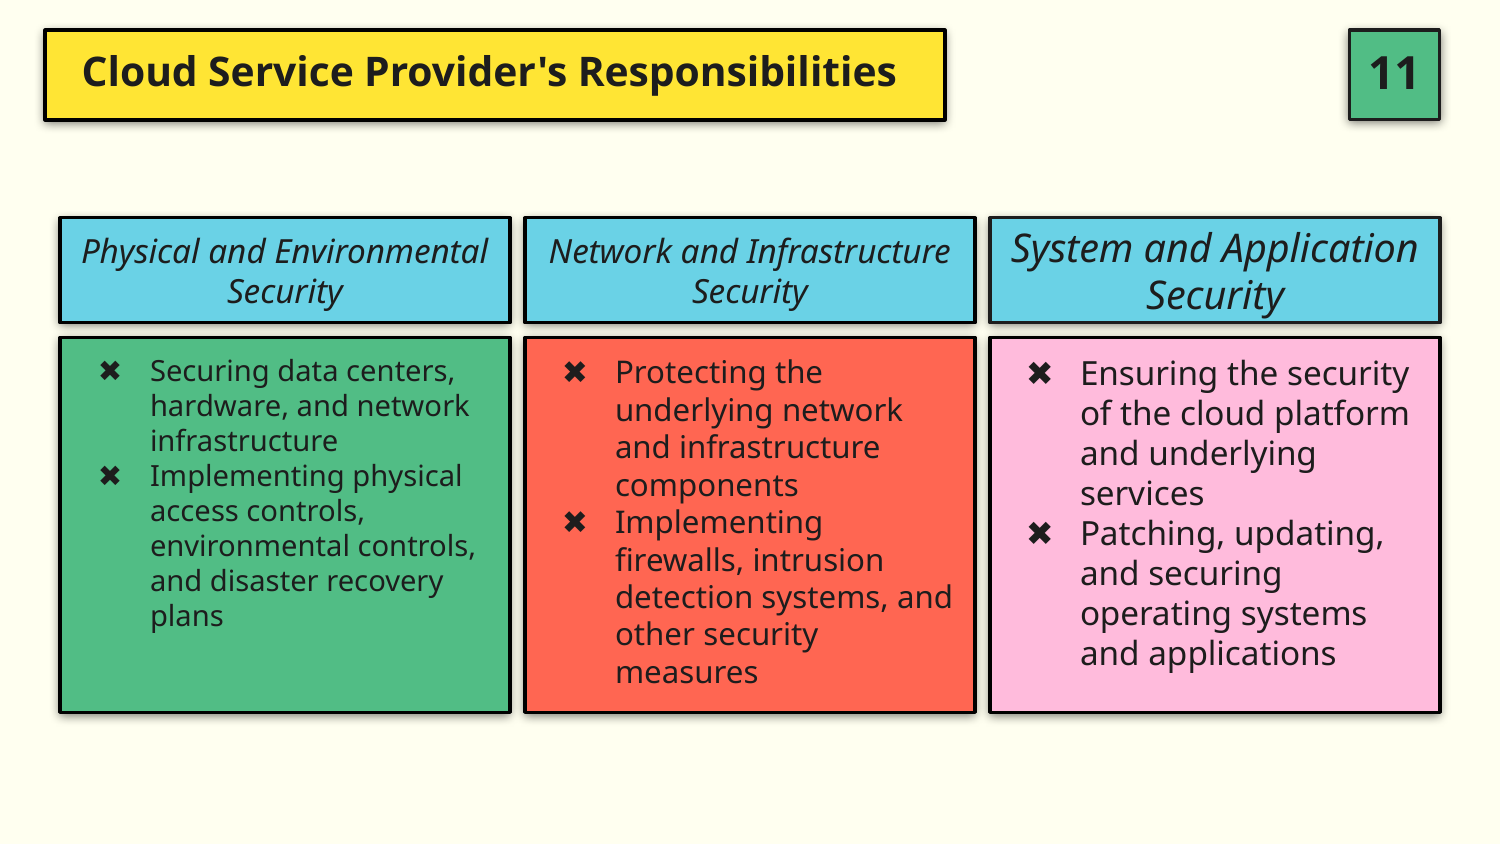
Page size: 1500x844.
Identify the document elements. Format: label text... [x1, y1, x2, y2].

title Cloud Service Provider's Responsibilities [43, 28, 947, 122]
list Ensuring the security of the cloud platform and underlying services Patching, updating, and securing operating systems and applications [988, 336, 1442, 714]
list Securing data centers, hardware, and network infrastructure Implementing physical access controls, environmental controls, and disaster recovery plans [58, 336, 512, 714]
list Protecting the underlying network and infrastructure components Implementing firewalls, intrusion detection systems, and other security measures [523, 336, 977, 714]
subtitle System and Application Security [988, 216, 1442, 324]
subtitle Network and Infrastructure Security [523, 216, 977, 324]
subtitle Physical and Environmental Security [58, 216, 512, 324]
